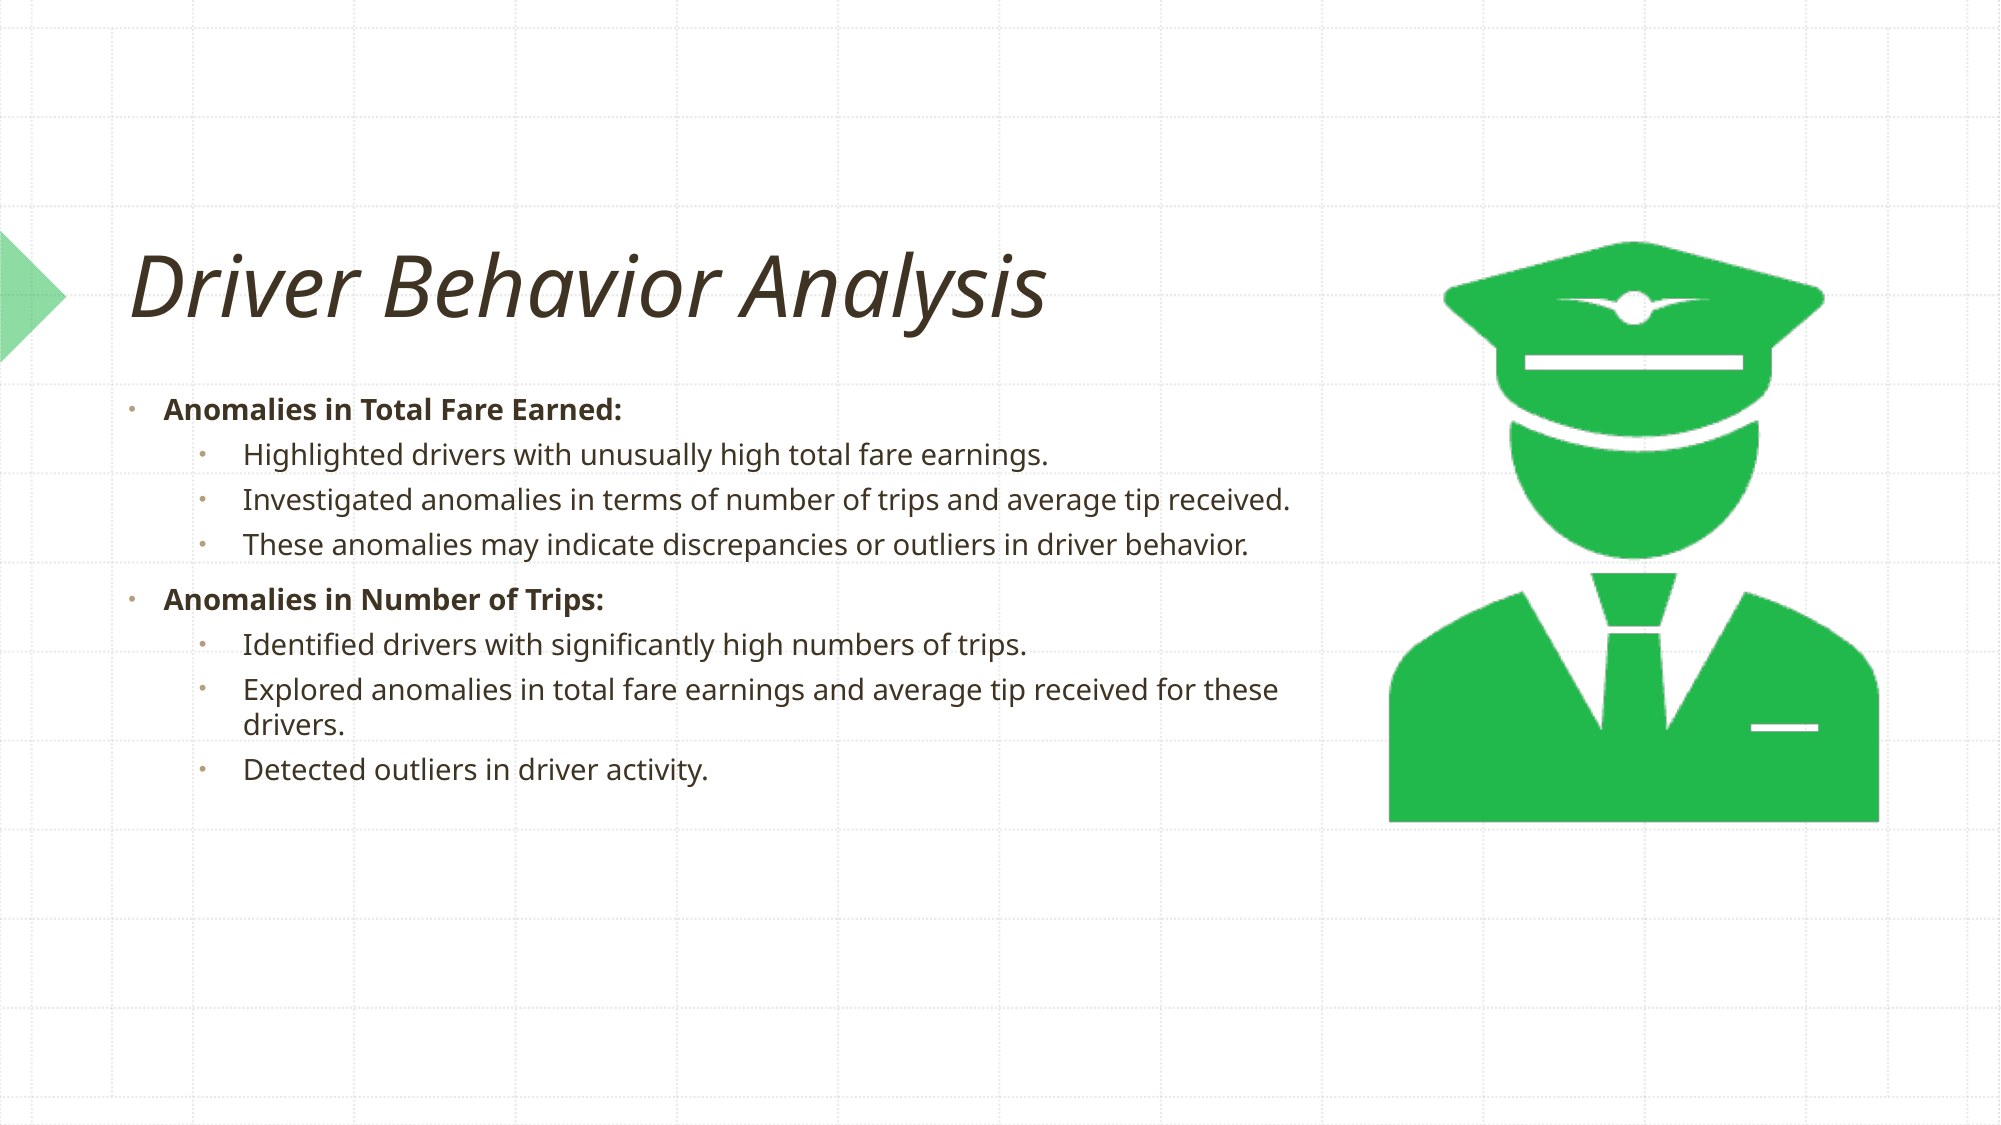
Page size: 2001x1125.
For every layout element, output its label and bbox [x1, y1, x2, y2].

picture [1273, 201, 1996, 924]
text_box [0, 0, 2000, 1125]
